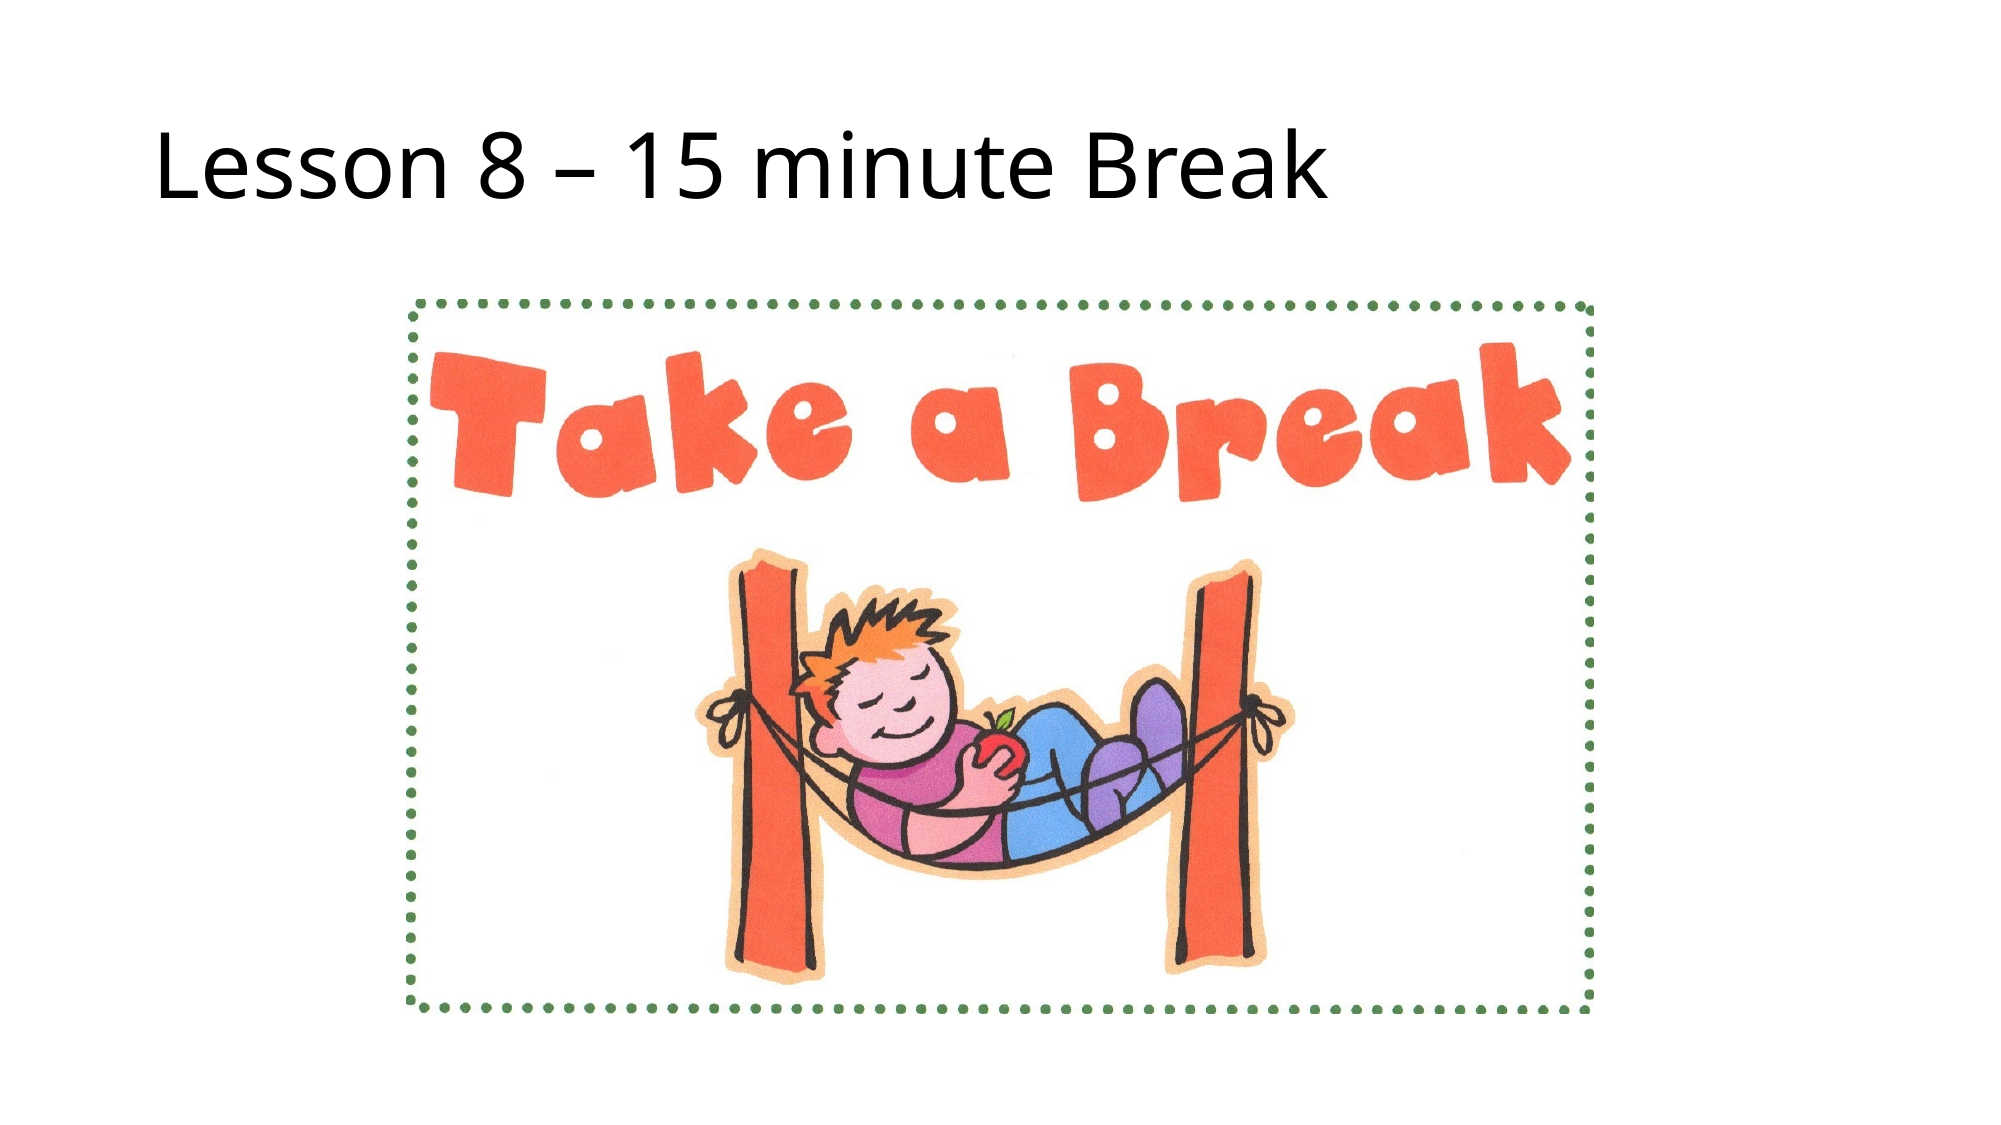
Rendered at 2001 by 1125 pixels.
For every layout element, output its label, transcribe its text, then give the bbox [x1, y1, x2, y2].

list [406, 299, 1594, 1014]
title Lesson 8 – 15 minute Break [137, 59, 1863, 278]
